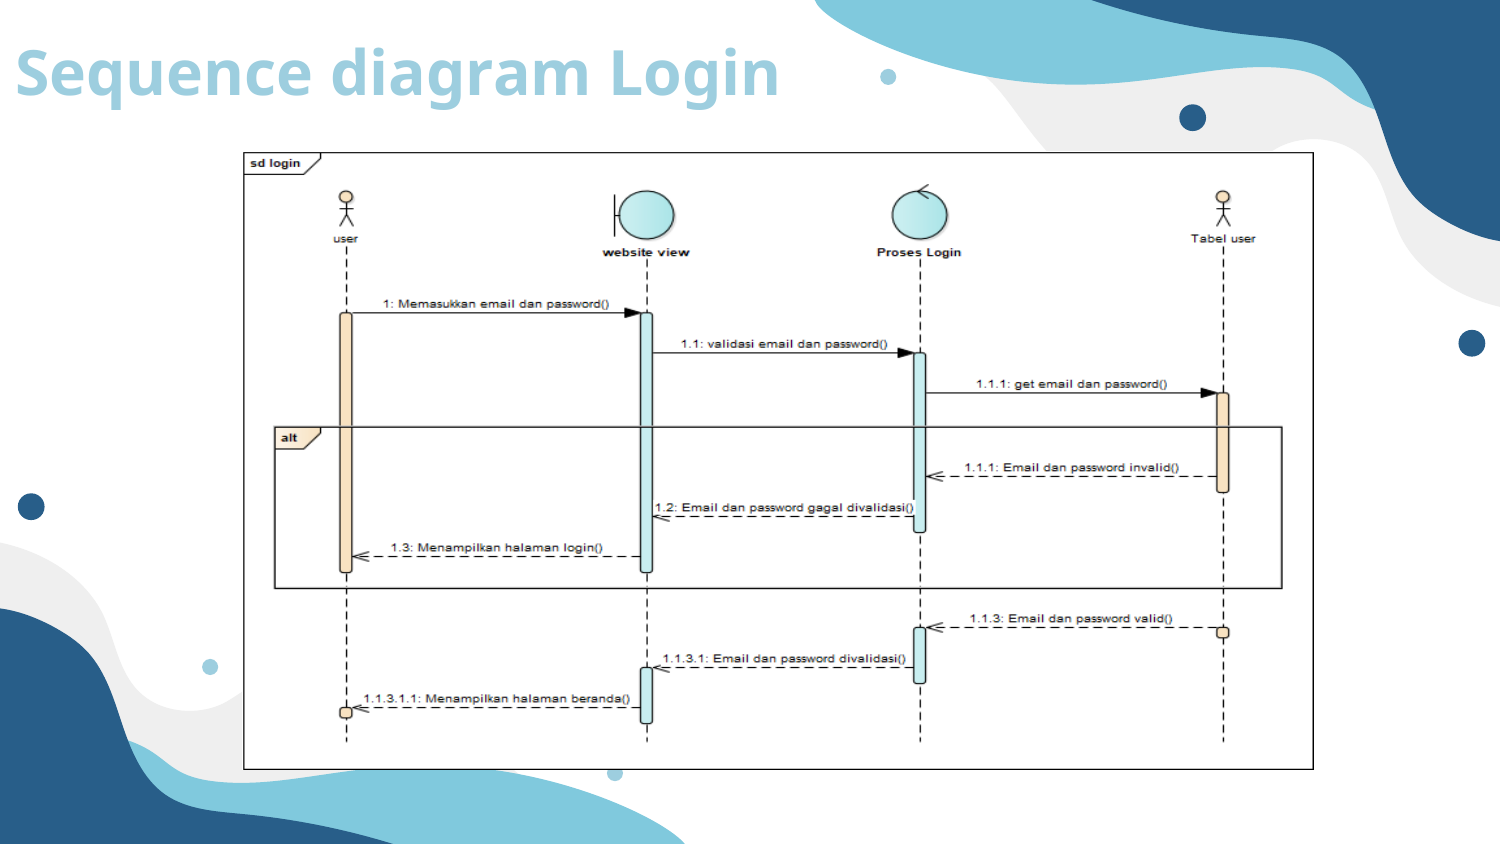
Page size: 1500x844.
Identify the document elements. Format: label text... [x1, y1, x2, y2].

title Sequence diagram Login [0, 0, 1286, 176]
picture [242, 150, 1314, 770]
